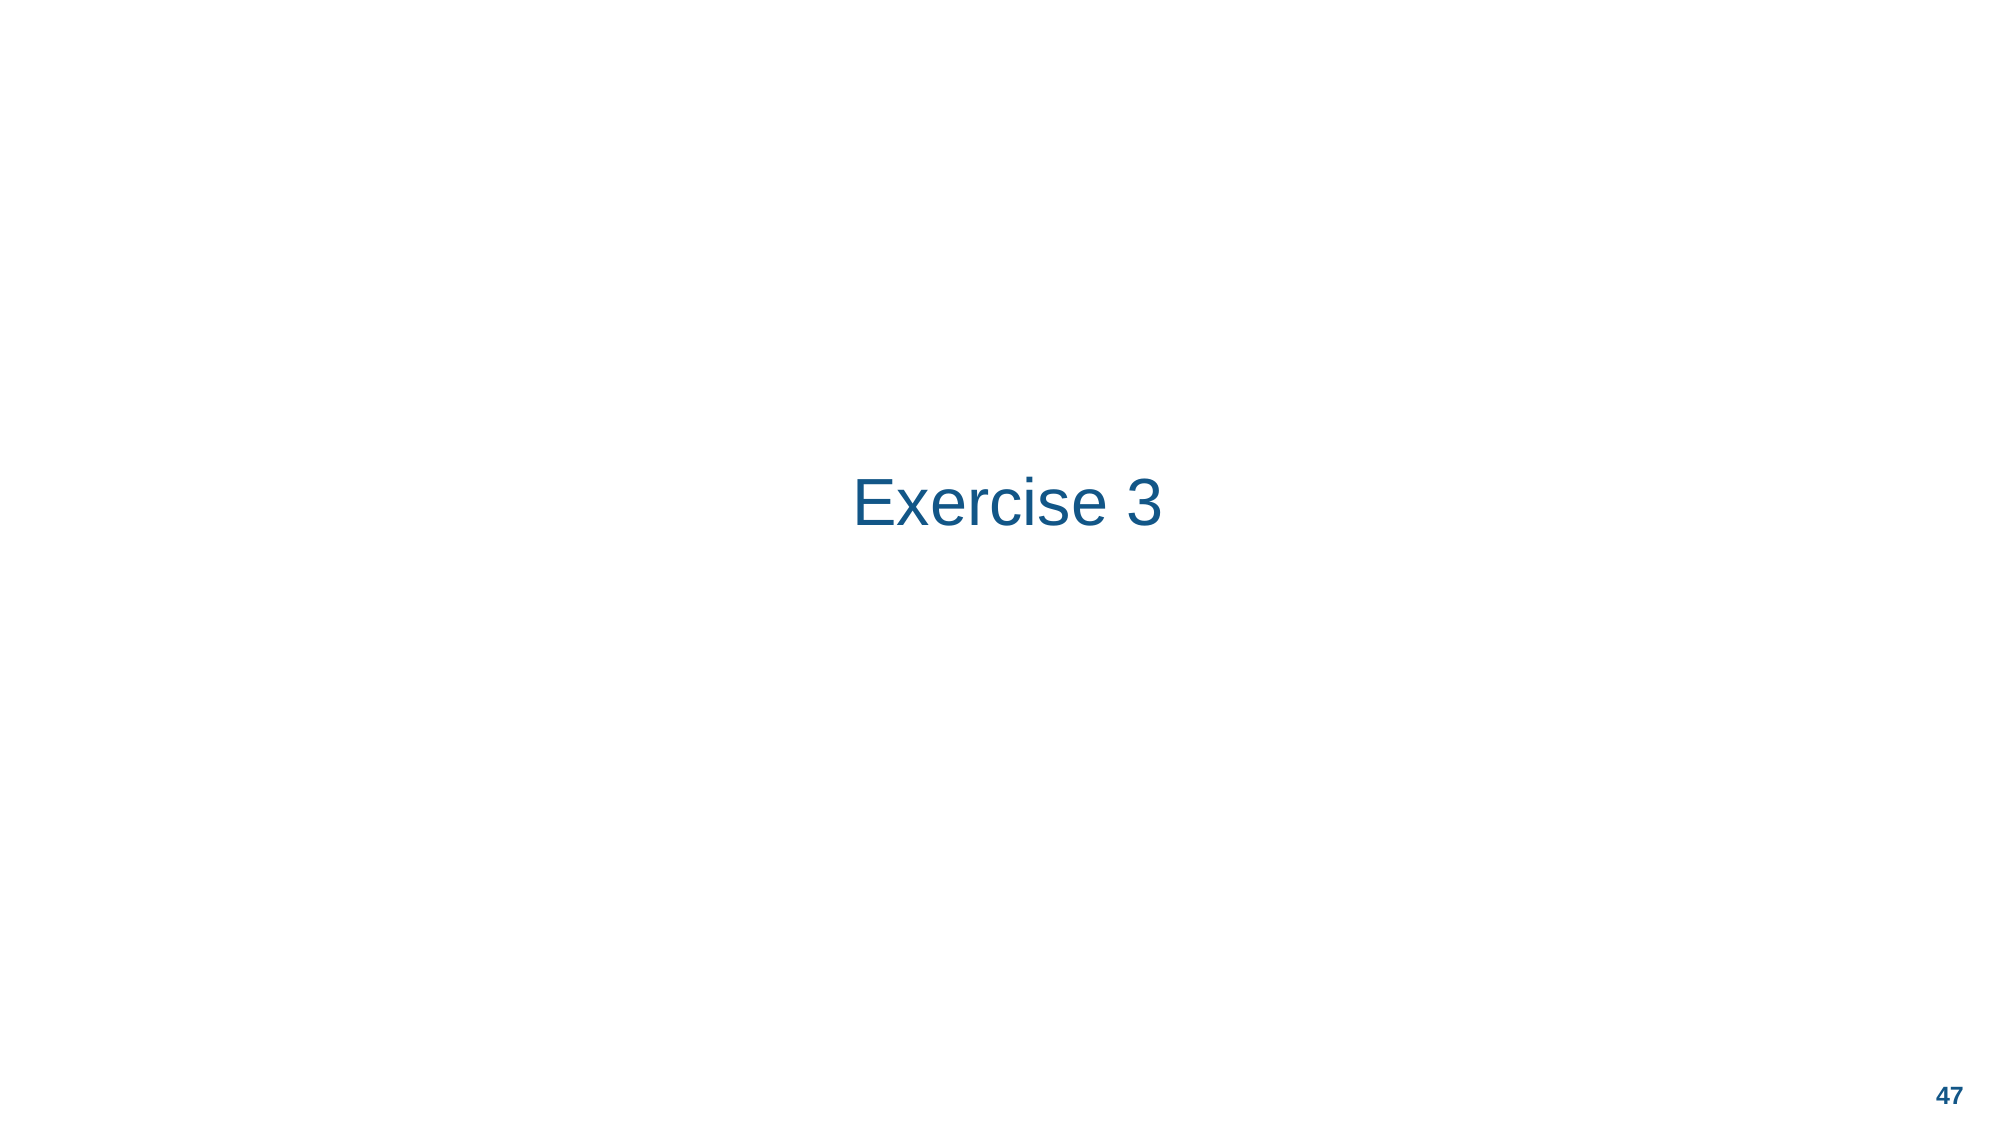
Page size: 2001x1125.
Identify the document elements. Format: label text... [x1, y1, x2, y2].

title Exercise 3 [157, 450, 1858, 675]
